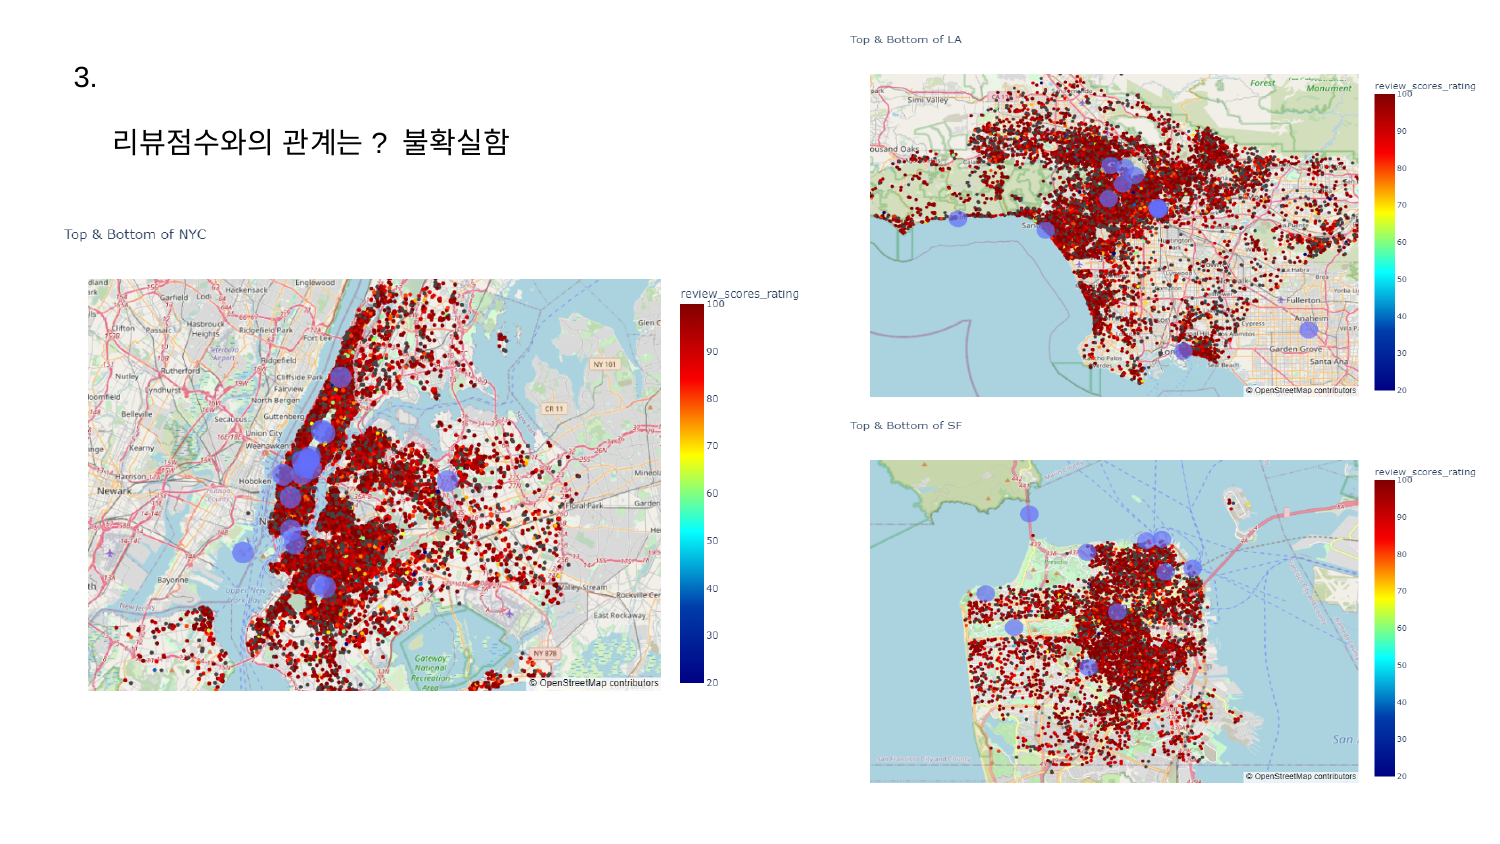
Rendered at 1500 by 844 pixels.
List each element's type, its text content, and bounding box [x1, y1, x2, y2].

picture [24, 12, 1491, 832]
text_box 리뷰점수와의 관계는? 불확실함 [97, 108, 616, 174]
text_box 3. [58, 43, 578, 109]
